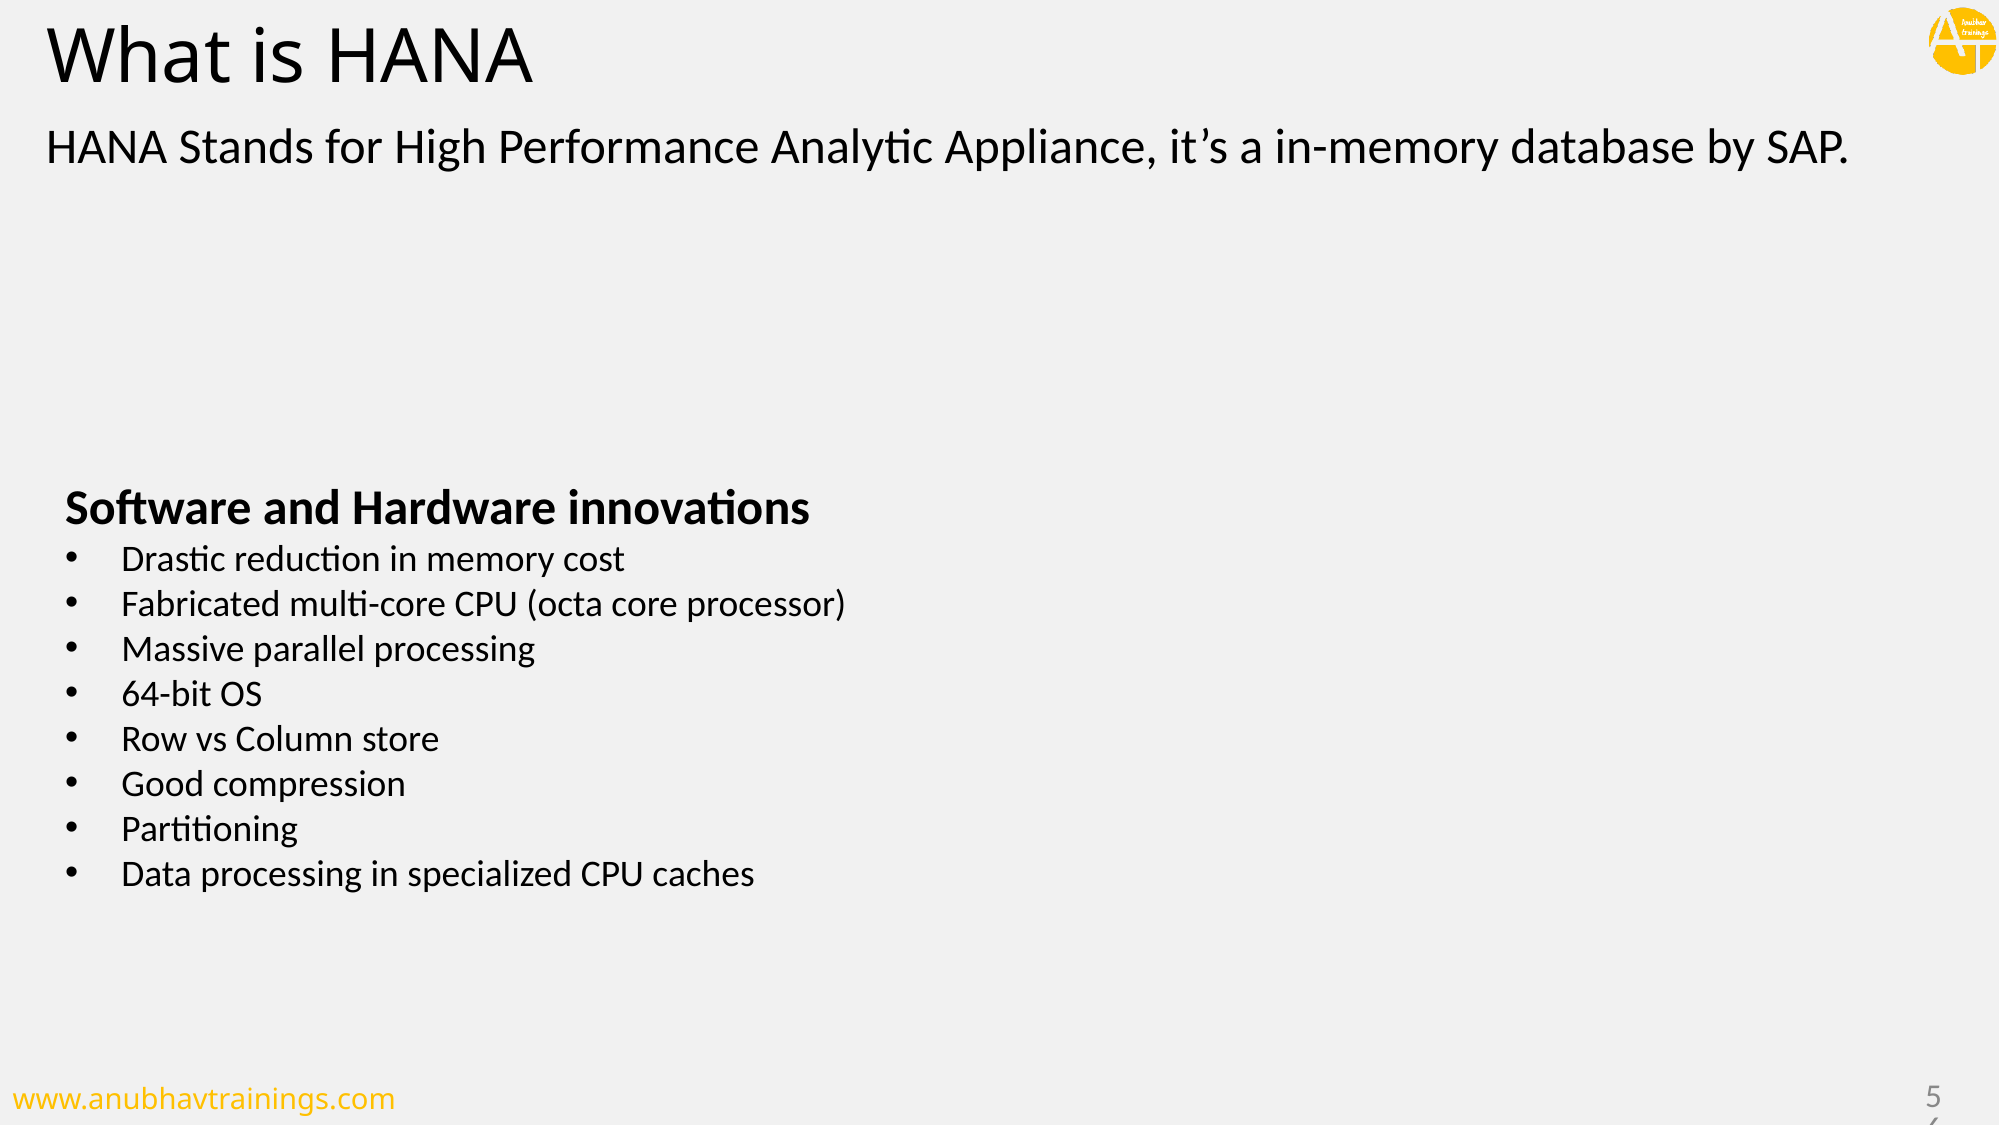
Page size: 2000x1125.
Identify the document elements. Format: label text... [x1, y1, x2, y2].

text_box Software and Hardware innovations Drastic reduction in memory cost Fabricated multi-core CPU (octa core processor) Massive parallel processing 64-bit OS Row vs Column store Good compression Partitioning Data processing in specialized CPU caches [50, 466, 1556, 902]
text_box www.anubhavtrainings.com [0, 1072, 425, 1123]
text_box HANA Stands for High Performance Analytic Appliance, it’s a in-memory database by SAP. [31, 105, 1969, 181]
text_box What is HANA [31, 0, 1874, 105]
slide_number 56 [1909, 1082, 1946, 1106]
picture [1922, 3, 2000, 80]
